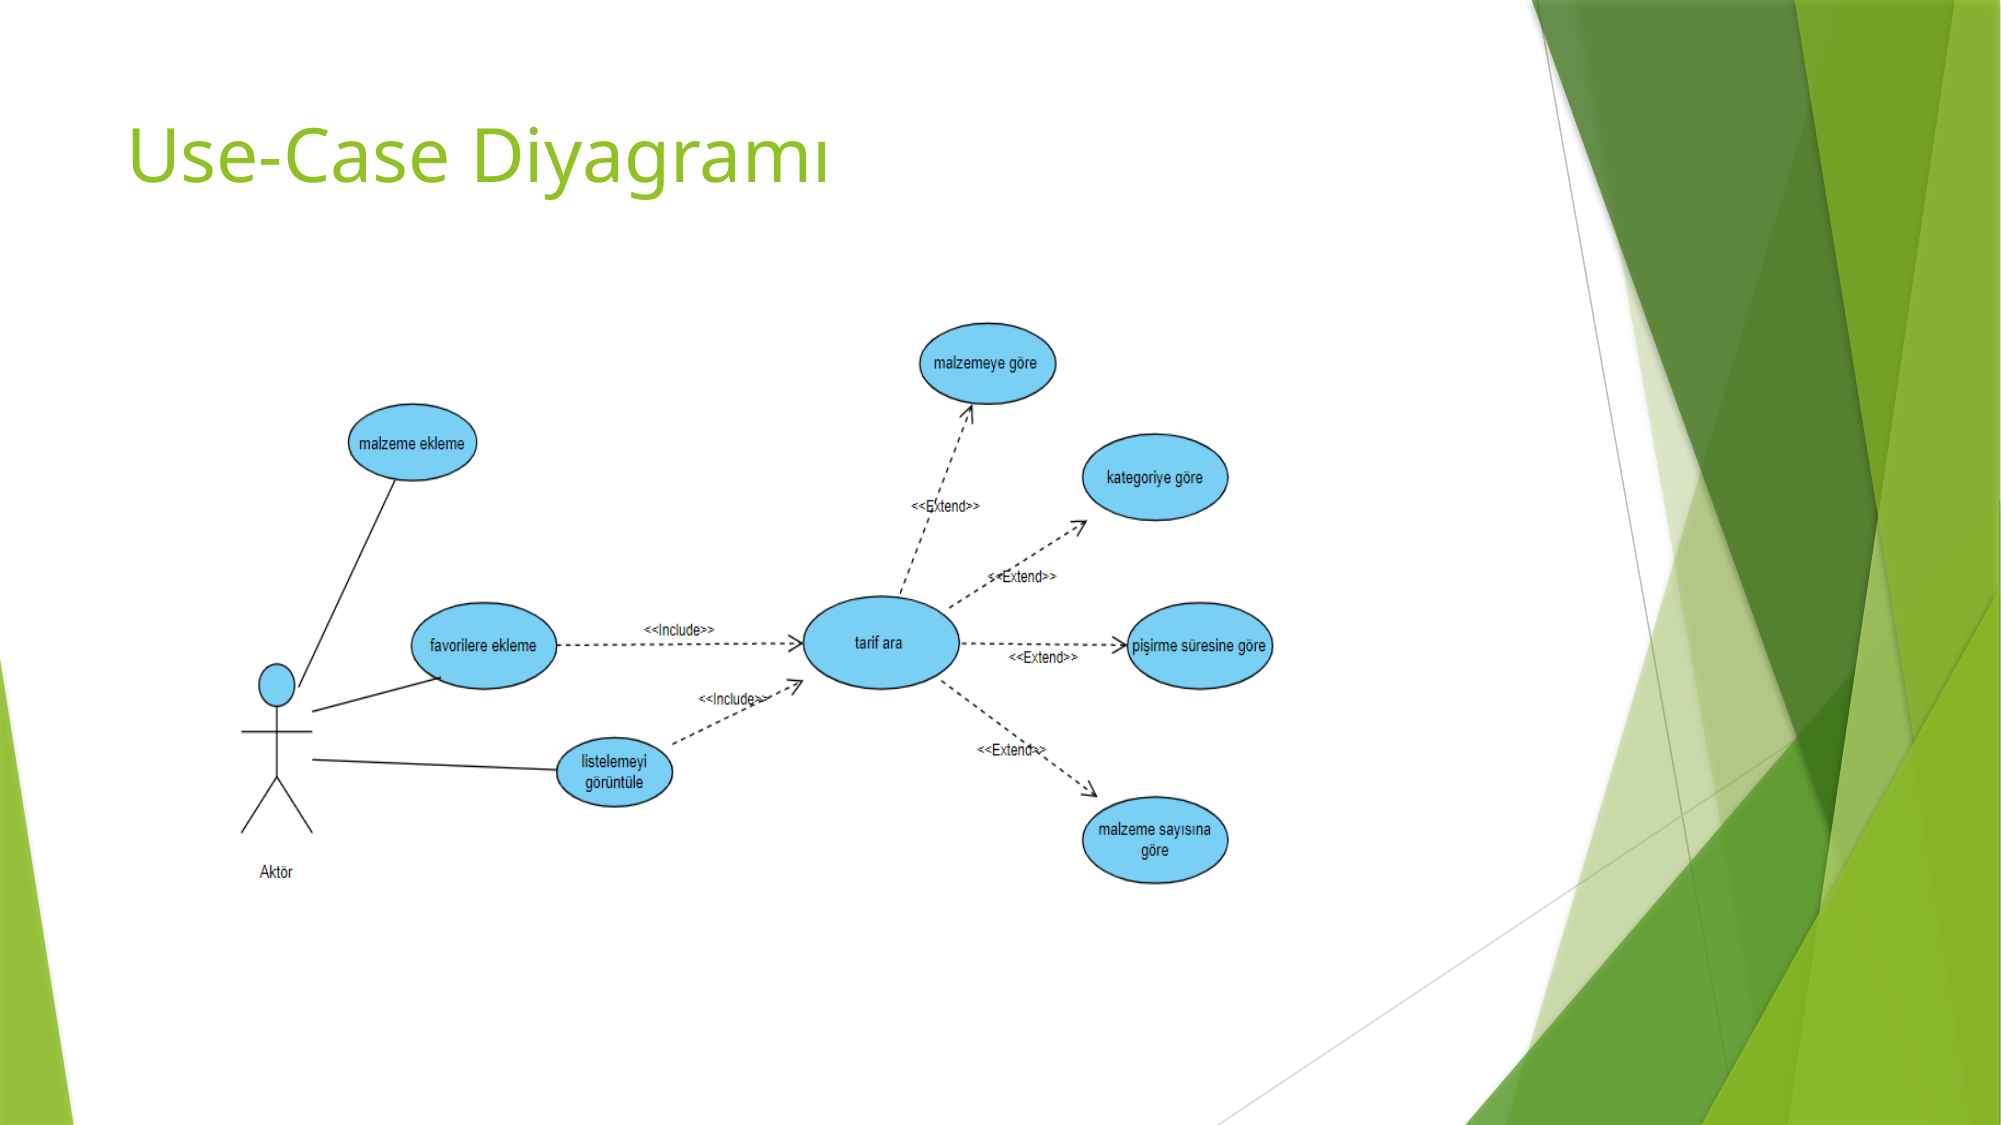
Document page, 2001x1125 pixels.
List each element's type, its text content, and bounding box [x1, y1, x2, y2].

title Use-Case Diyagramı [111, 99, 1522, 317]
picture [197, 279, 1349, 1038]
